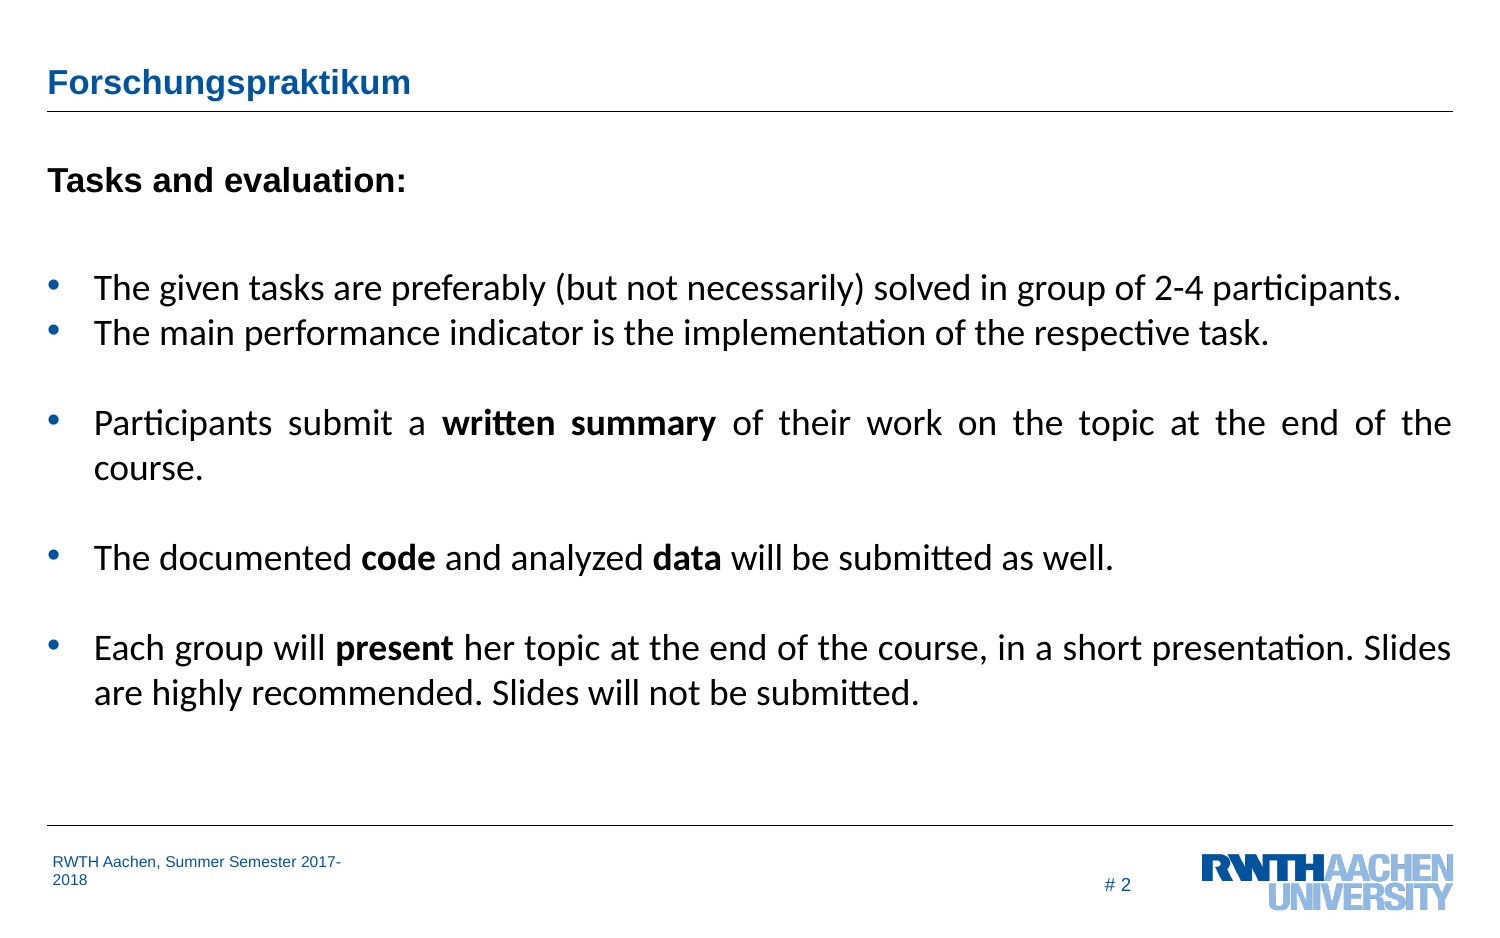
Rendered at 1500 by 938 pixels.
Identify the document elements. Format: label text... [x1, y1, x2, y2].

title Forschungspraktikum [47, 27, 1453, 102]
list Tasks and evaluation: [47, 157, 1453, 192]
picture [1181, 826, 1474, 938]
slide_number # 2 [1090, 854, 1241, 905]
list The given tasks are preferably (but not necessarily) solved in group of 2-4 participants. The main performance indicator is the implementation of the respective task. Participants submit a written summary of their work on the topic at the end of the course. The documented code and analyzed data will be submitted as well. Each group will present her topic at the end of the course, in a short presentation. Slides are highly recommended. Slides will not be submitted. [47, 262, 1453, 819]
